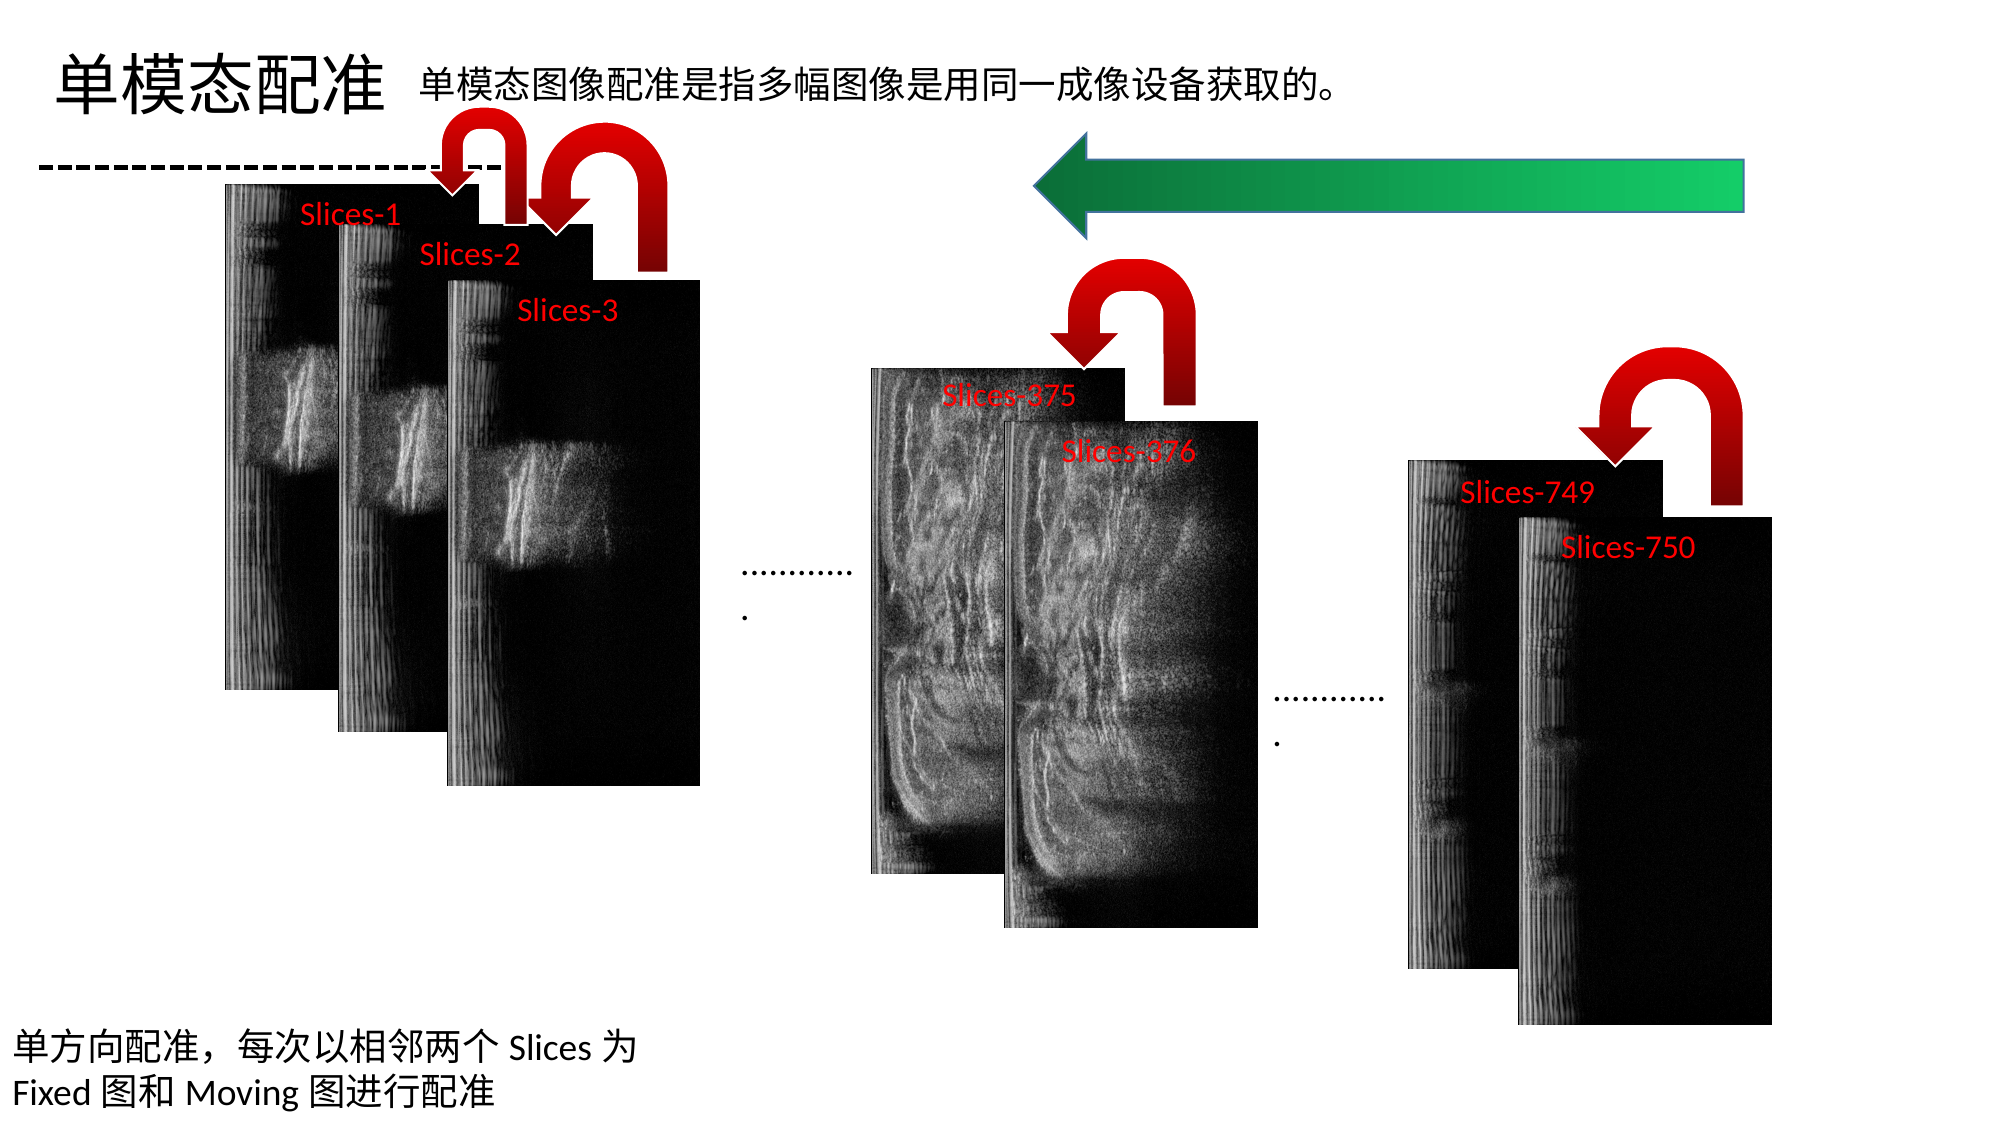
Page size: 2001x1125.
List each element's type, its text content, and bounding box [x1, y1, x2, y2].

text_box [439, 105, 529, 224]
picture [871, 368, 1258, 928]
text_box [1032, 131, 1745, 241]
text_box 单模态图像配准是指多幅图像是用同一成像设备获取的。 [403, 53, 1404, 114]
text_box [1044, 256, 1198, 408]
text_box 单模态配准 [39, 35, 769, 131]
picture [1408, 460, 1772, 1025]
picture [225, 184, 700, 786]
text_box [1572, 345, 1745, 508]
text_box [424, 168, 480, 184]
text_box [529, 120, 670, 274]
text_box 单方向配准，每次以相邻两个Slices为Fixed图和Moving图进行配准 [0, 1015, 678, 1121]
text_box ............. [1258, 656, 1408, 762]
text_box ............. [725, 530, 871, 635]
